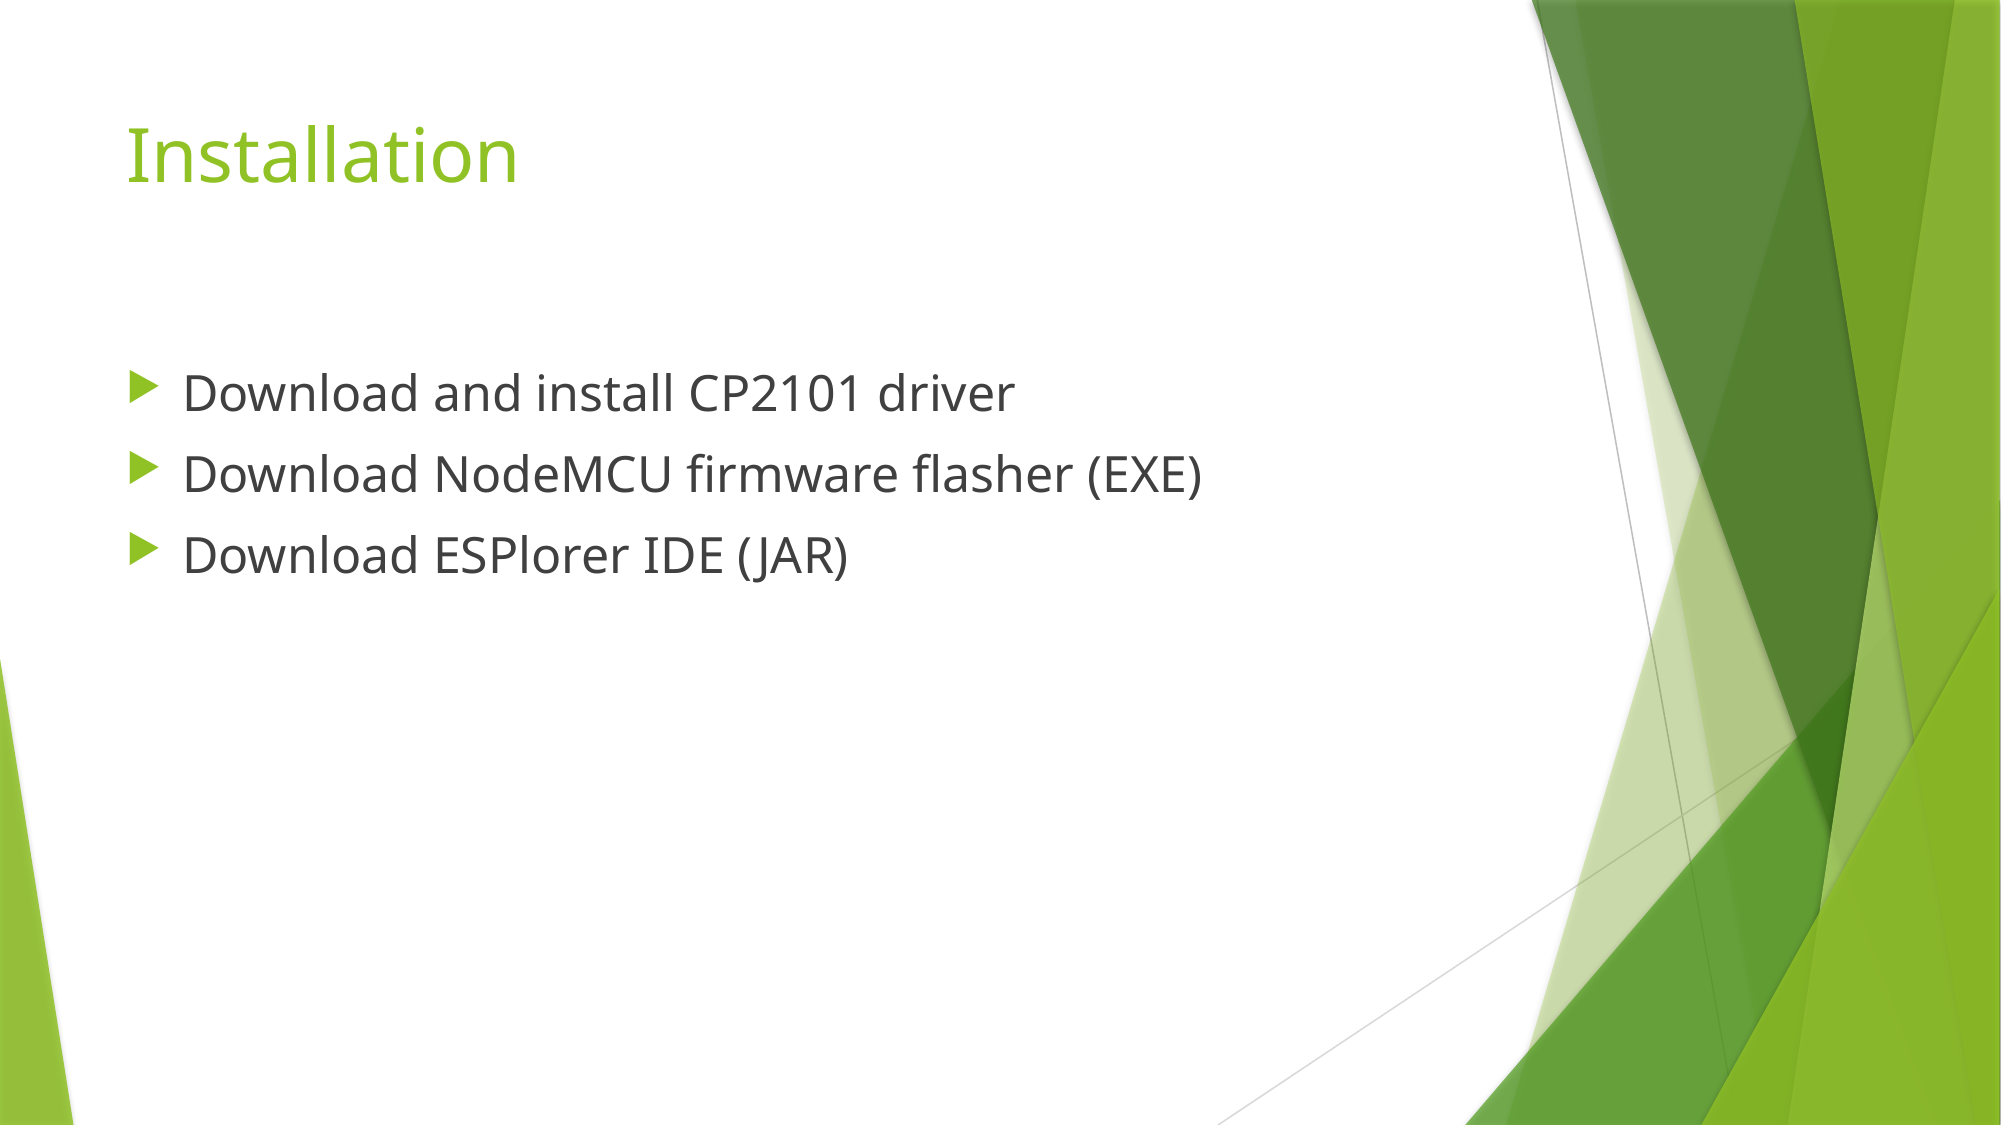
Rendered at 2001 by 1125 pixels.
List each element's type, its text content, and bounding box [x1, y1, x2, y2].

list Download and install CP2101 driver Download NodeMCU firmware flasher (EXE) Download ESPlorer IDE (JAR) [111, 354, 1522, 992]
title Installation [111, 99, 1522, 317]
